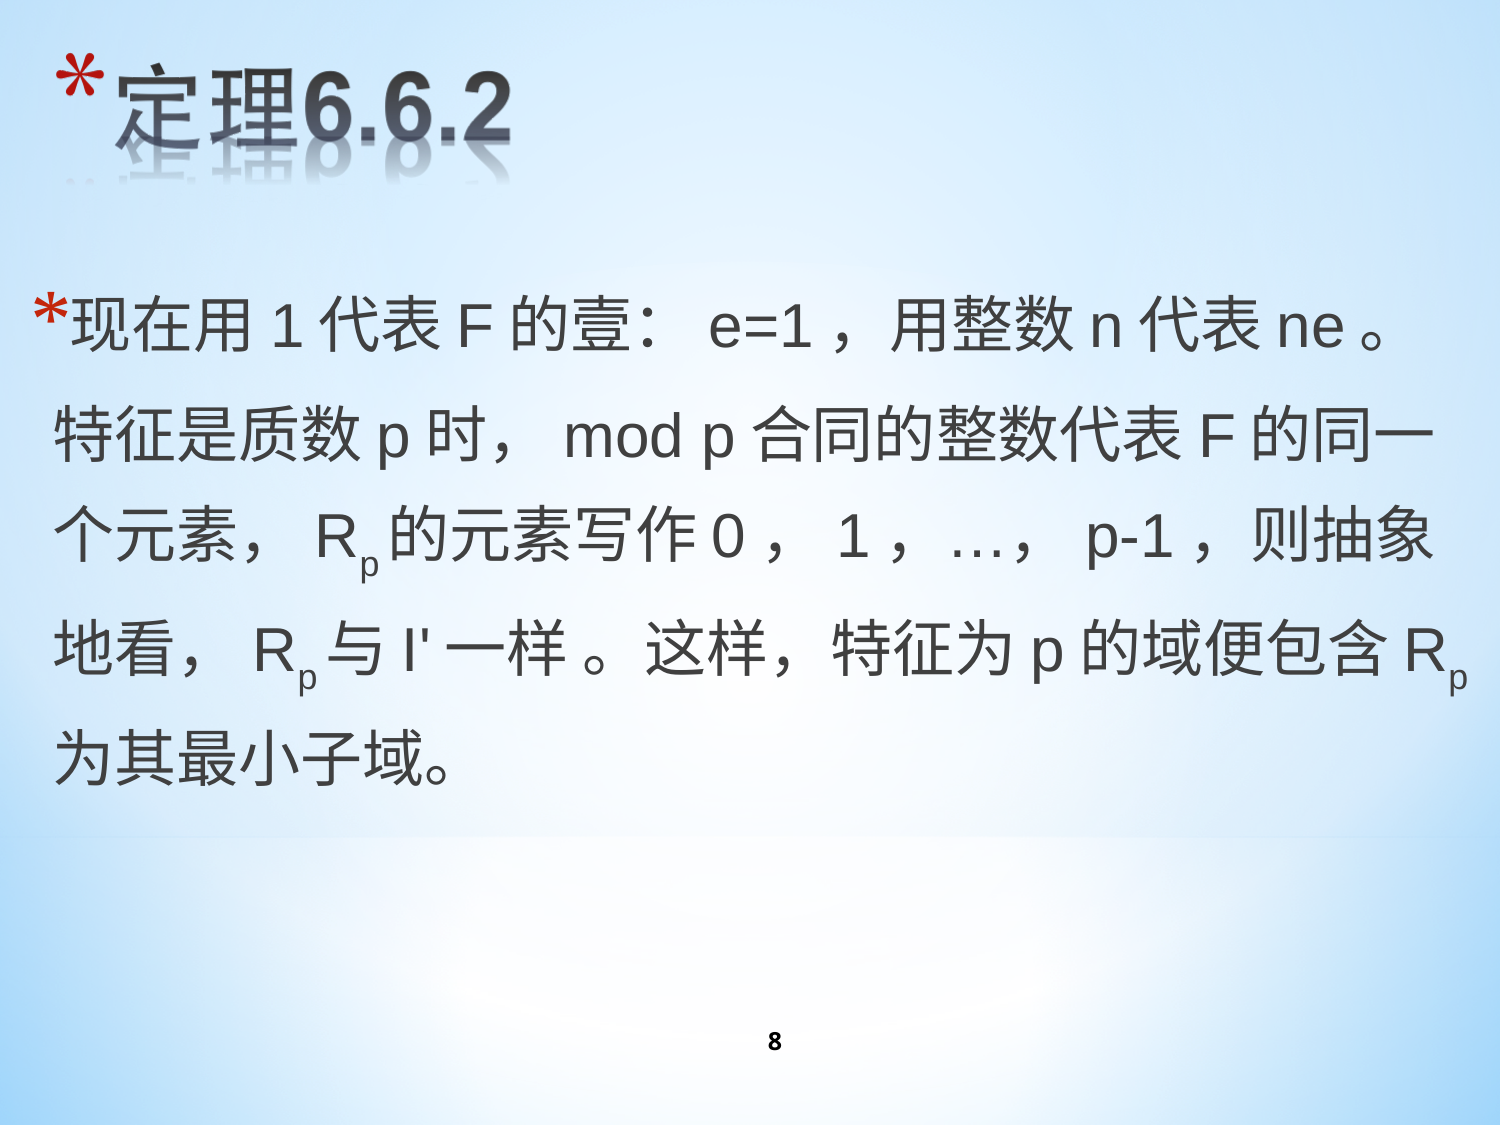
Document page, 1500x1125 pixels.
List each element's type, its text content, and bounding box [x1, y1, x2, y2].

slide_number 8 [758, 1019, 792, 1066]
picture [0, 0, 1500, 1125]
list 现在用1代表F的壹：e=1，用整数n代表ne。 特征是质数p时，mod p合同的整数代表F的同一个元素，Rp的元素写作0，1，…，p-1，则抽象地看，Rp与I'一样 。这样，特征为p的域便包含Rp为其最小子域。 [16, 254, 1483, 894]
